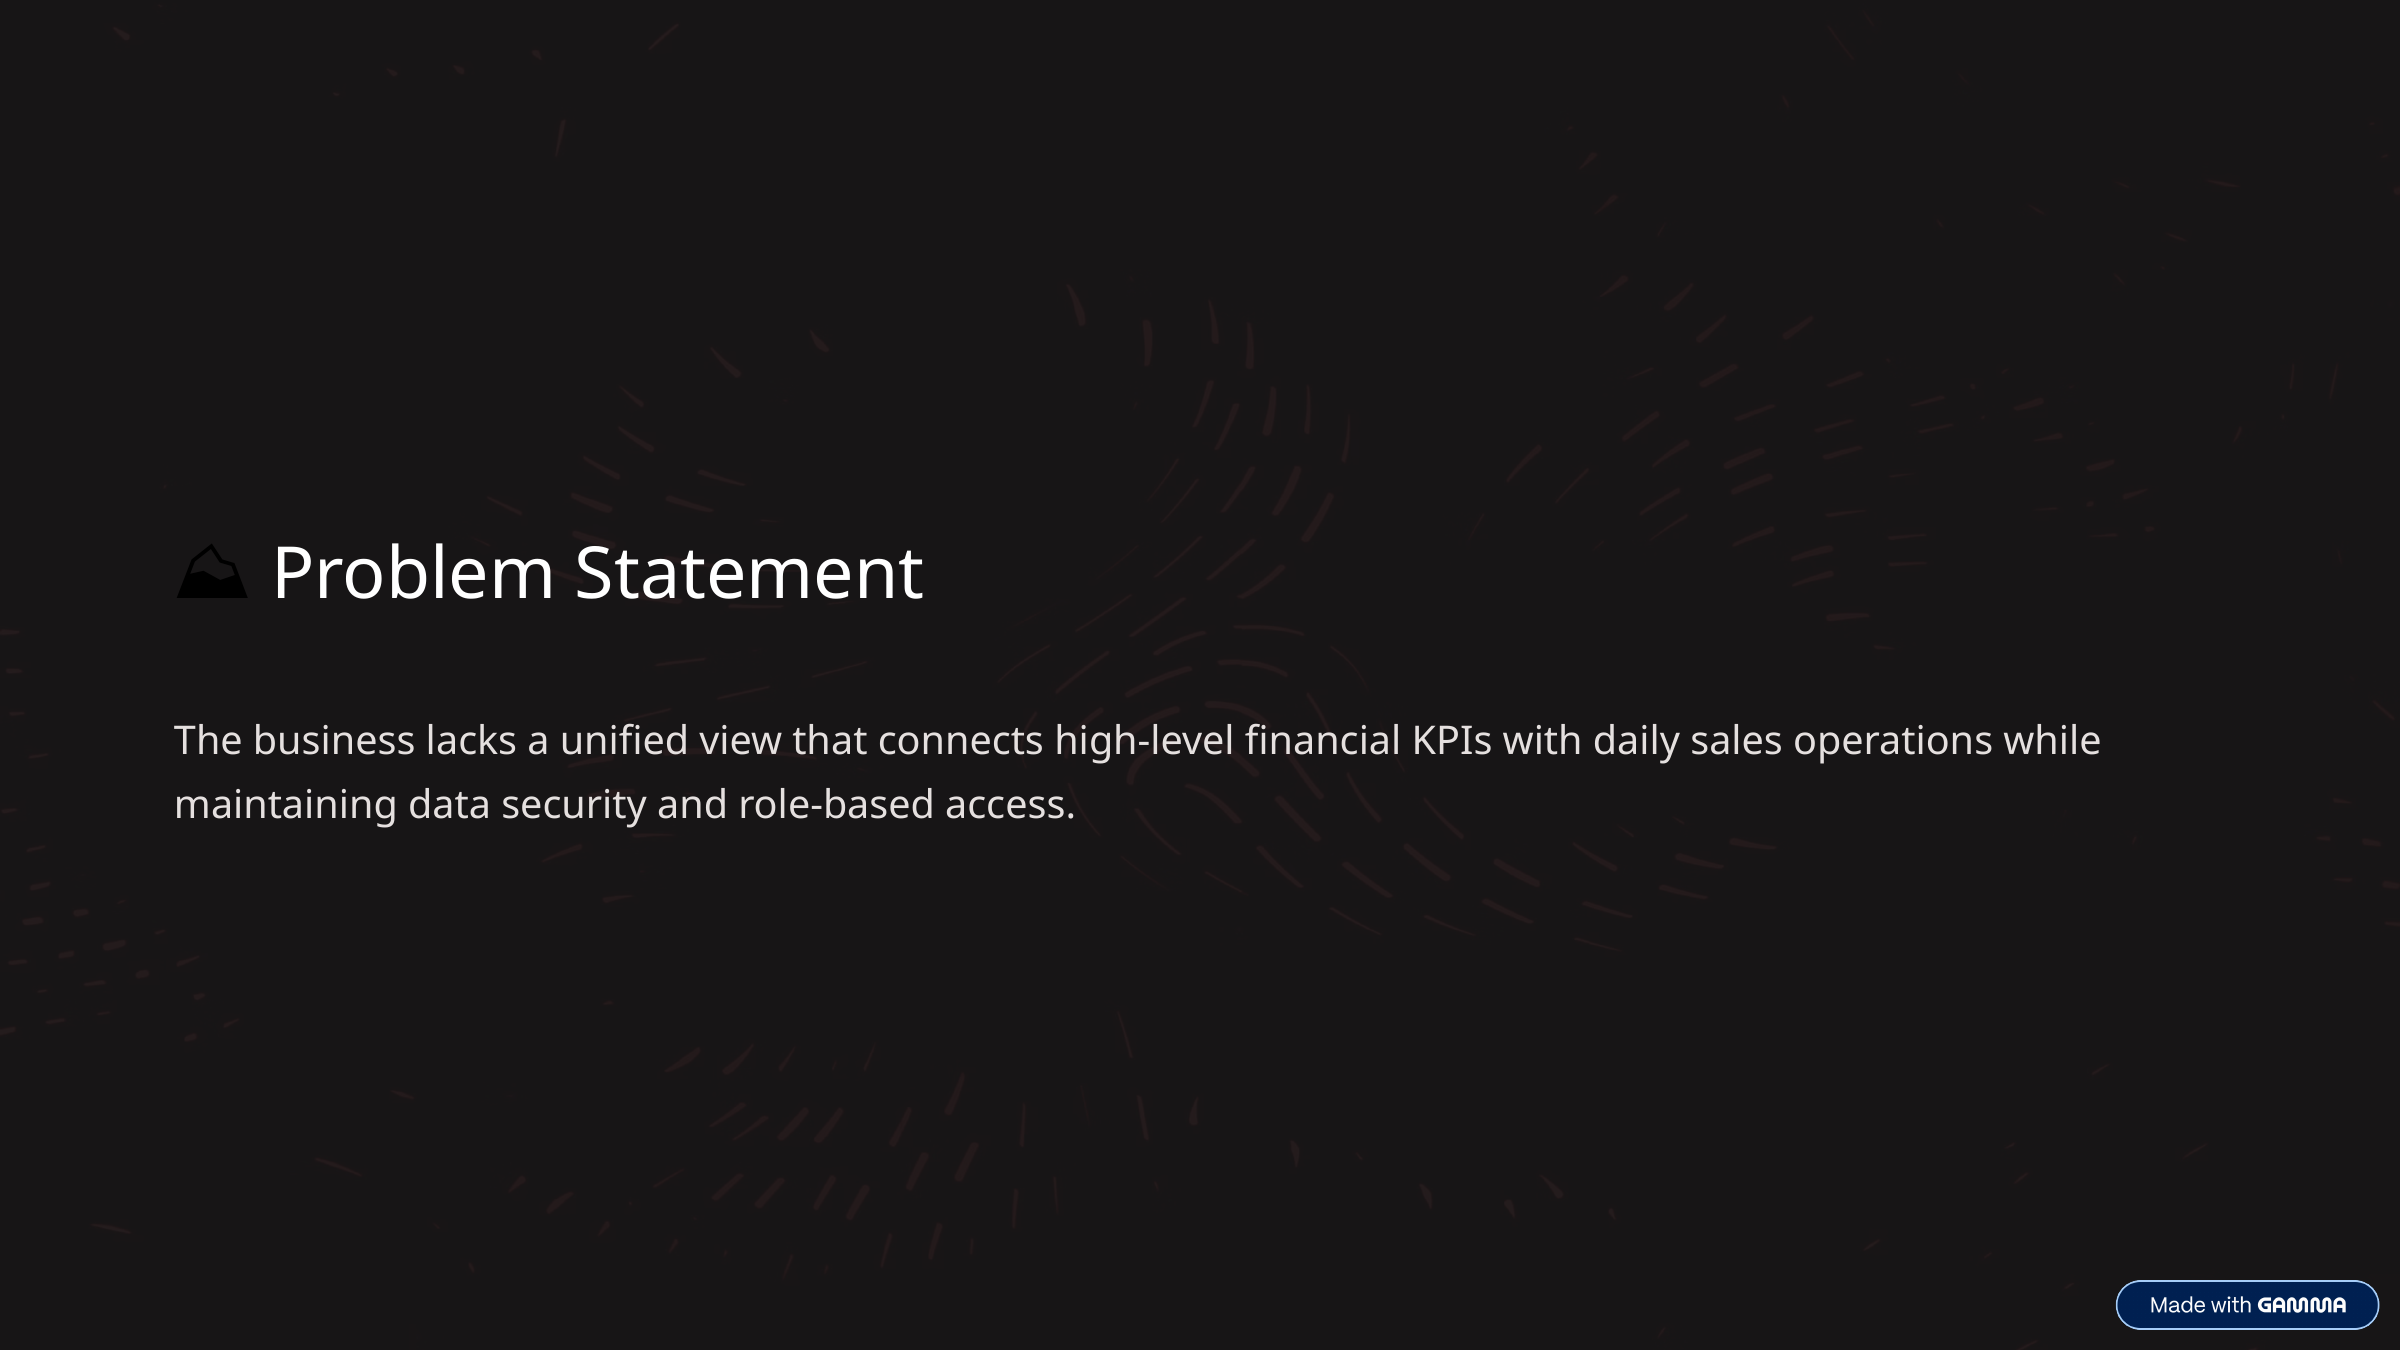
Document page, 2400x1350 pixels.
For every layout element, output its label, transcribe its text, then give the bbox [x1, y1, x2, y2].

text_box The business lacks a unified view that connects high-level financial KPIs with daily sales operations while maintaining data security and role-based access. [173, 697, 2226, 828]
picture [2106, 1271, 2389, 1339]
text_box ⛰️ Problem Statement [173, 522, 894, 617]
